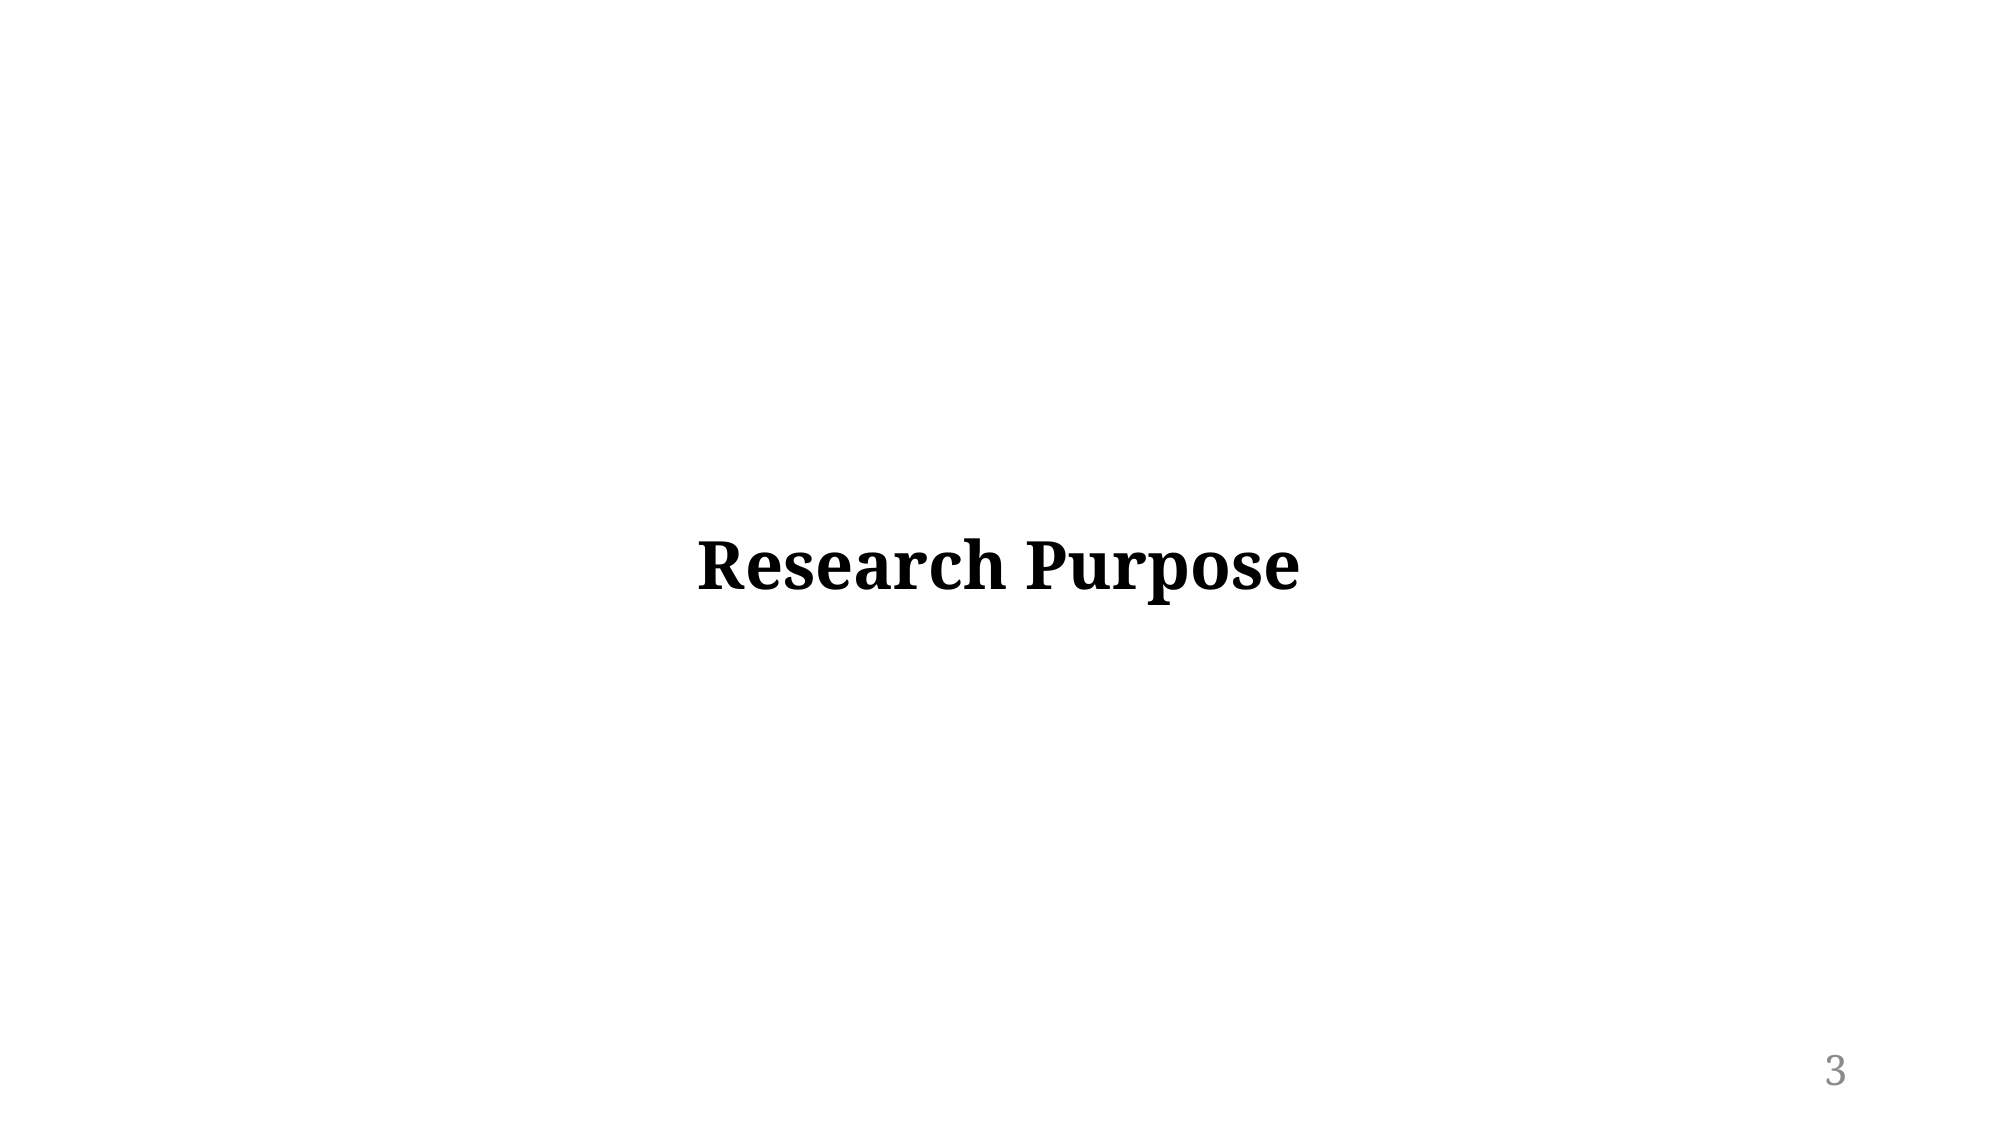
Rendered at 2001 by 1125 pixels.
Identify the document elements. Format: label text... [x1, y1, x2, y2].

list Research Purpose [137, 265, 1863, 1014]
slide_number 2 [1412, 1042, 1863, 1103]
